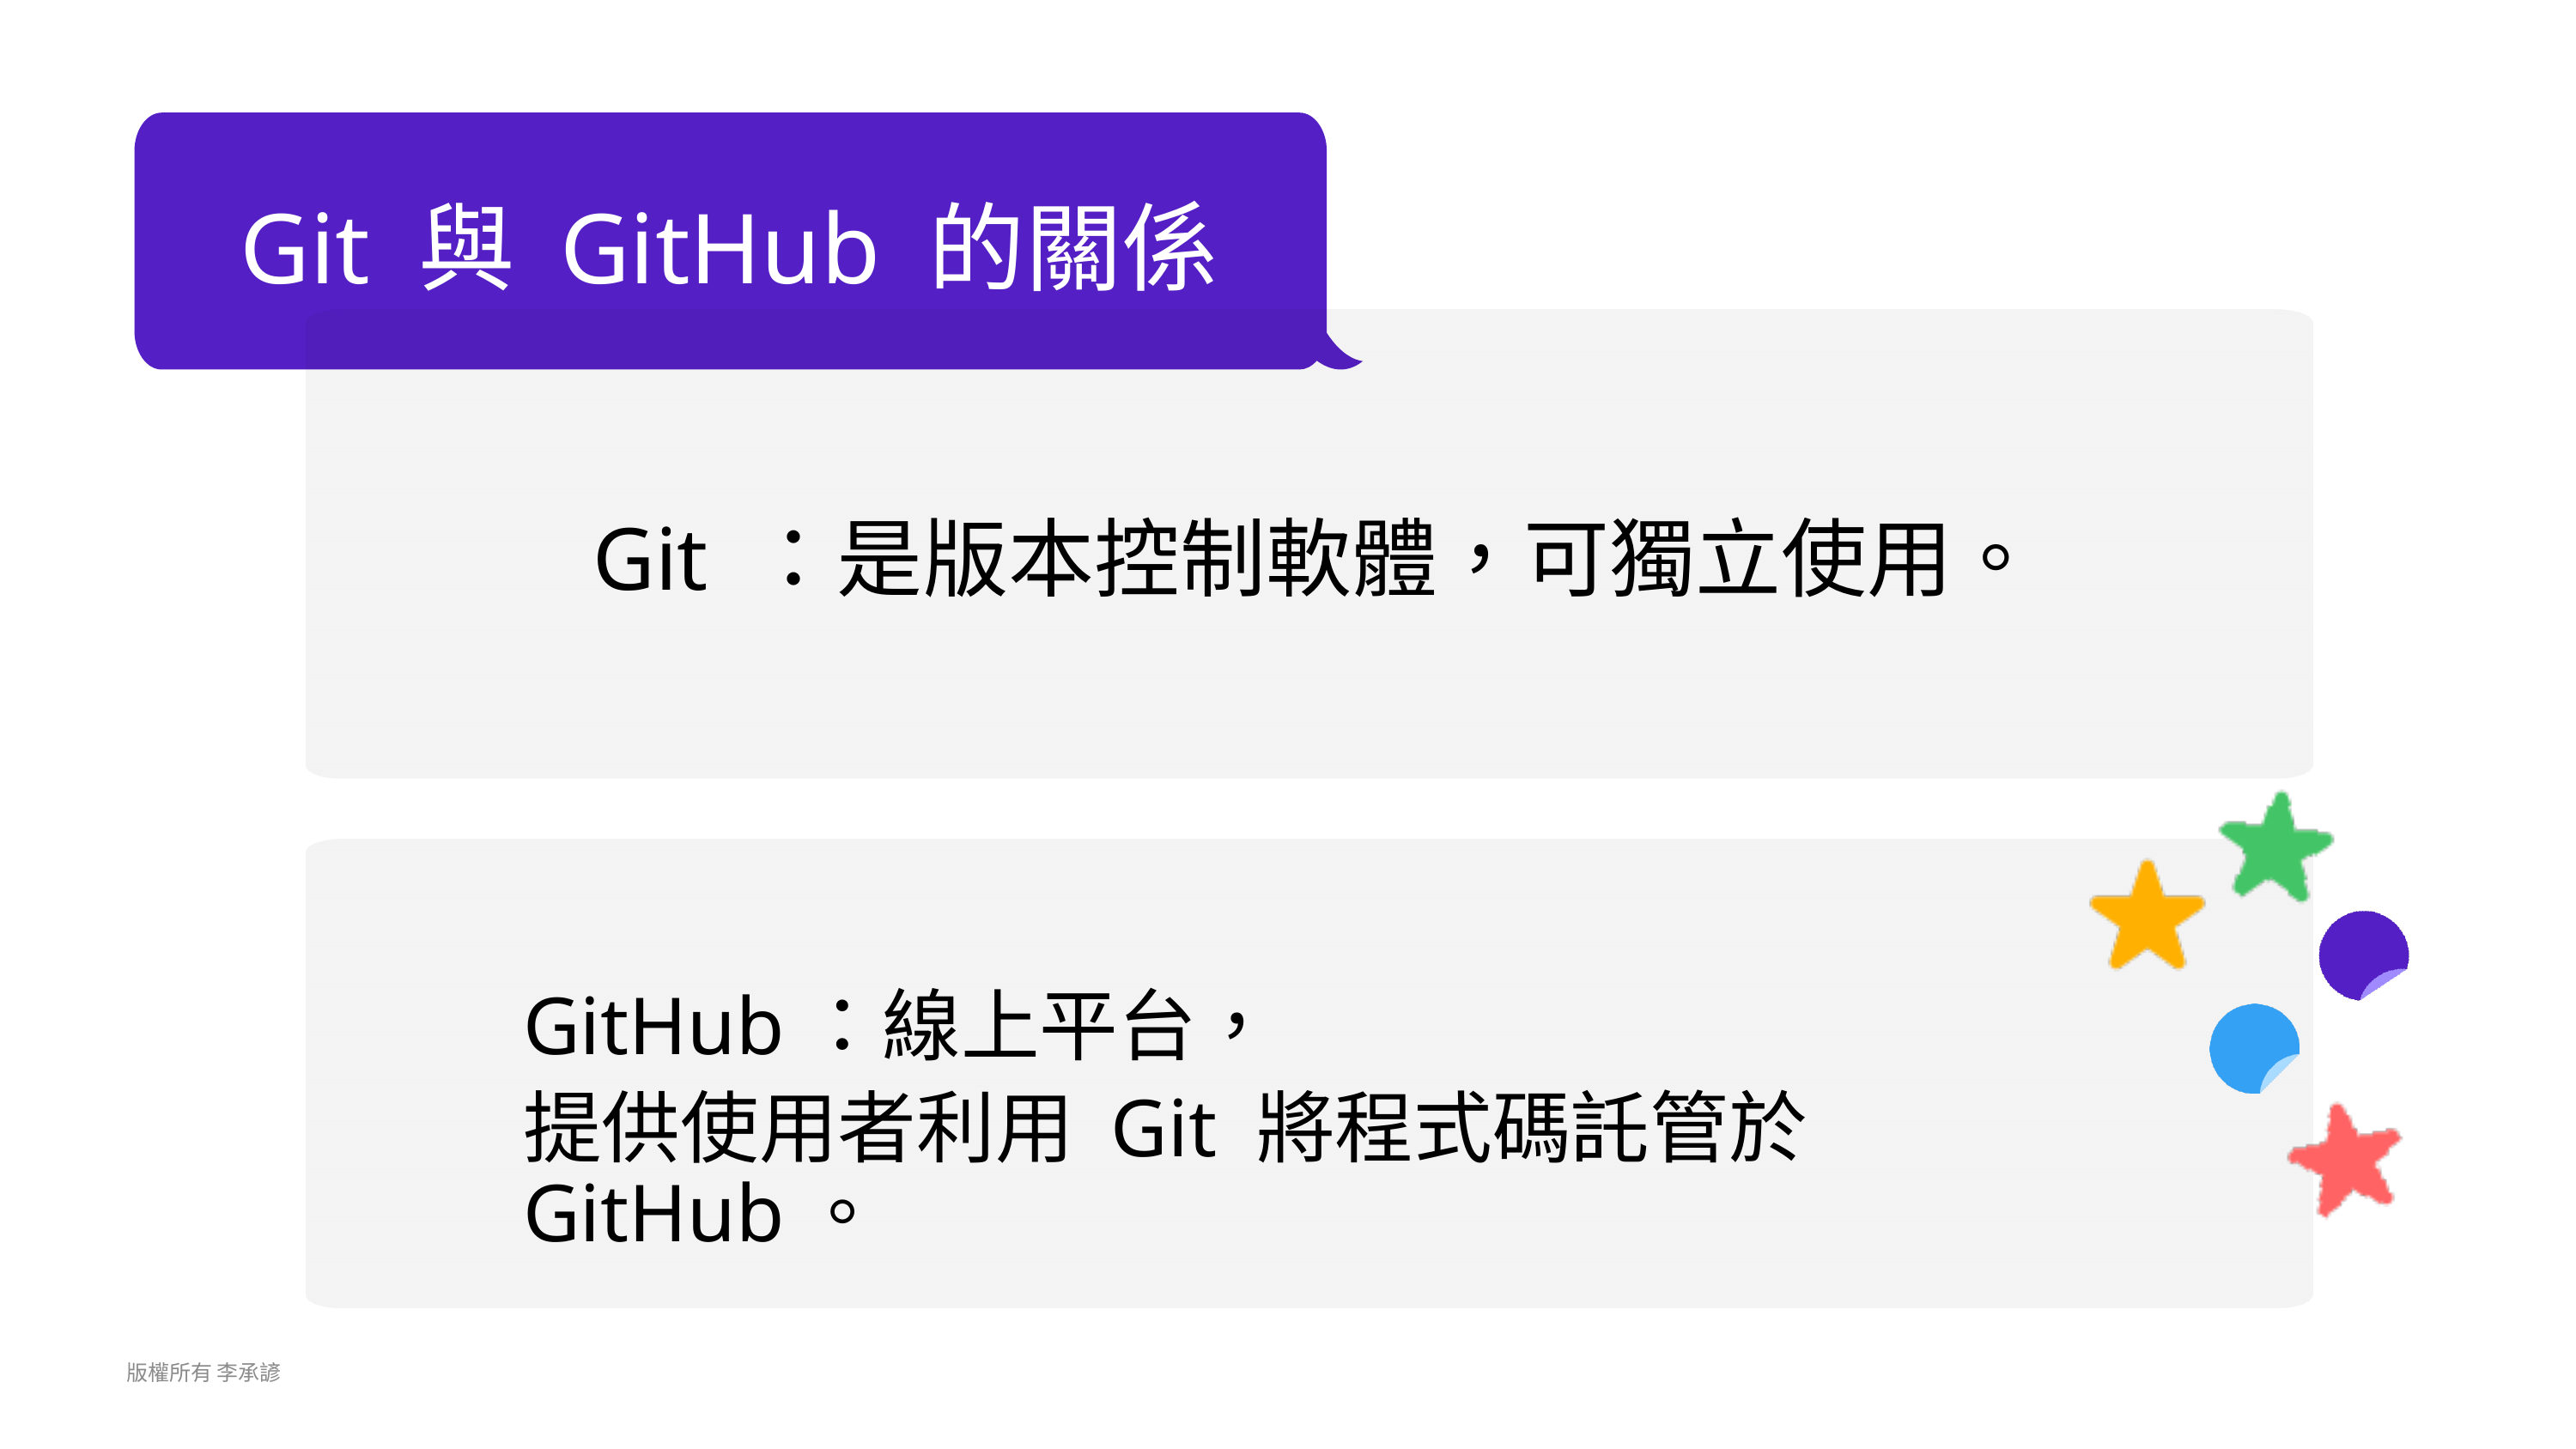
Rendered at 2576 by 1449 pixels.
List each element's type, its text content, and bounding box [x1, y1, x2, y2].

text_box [134, 112, 1364, 370]
footer 版權所有 李承諺 [0, 1346, 408, 1398]
picture [305, 309, 2313, 779]
picture [305, 779, 2416, 1308]
